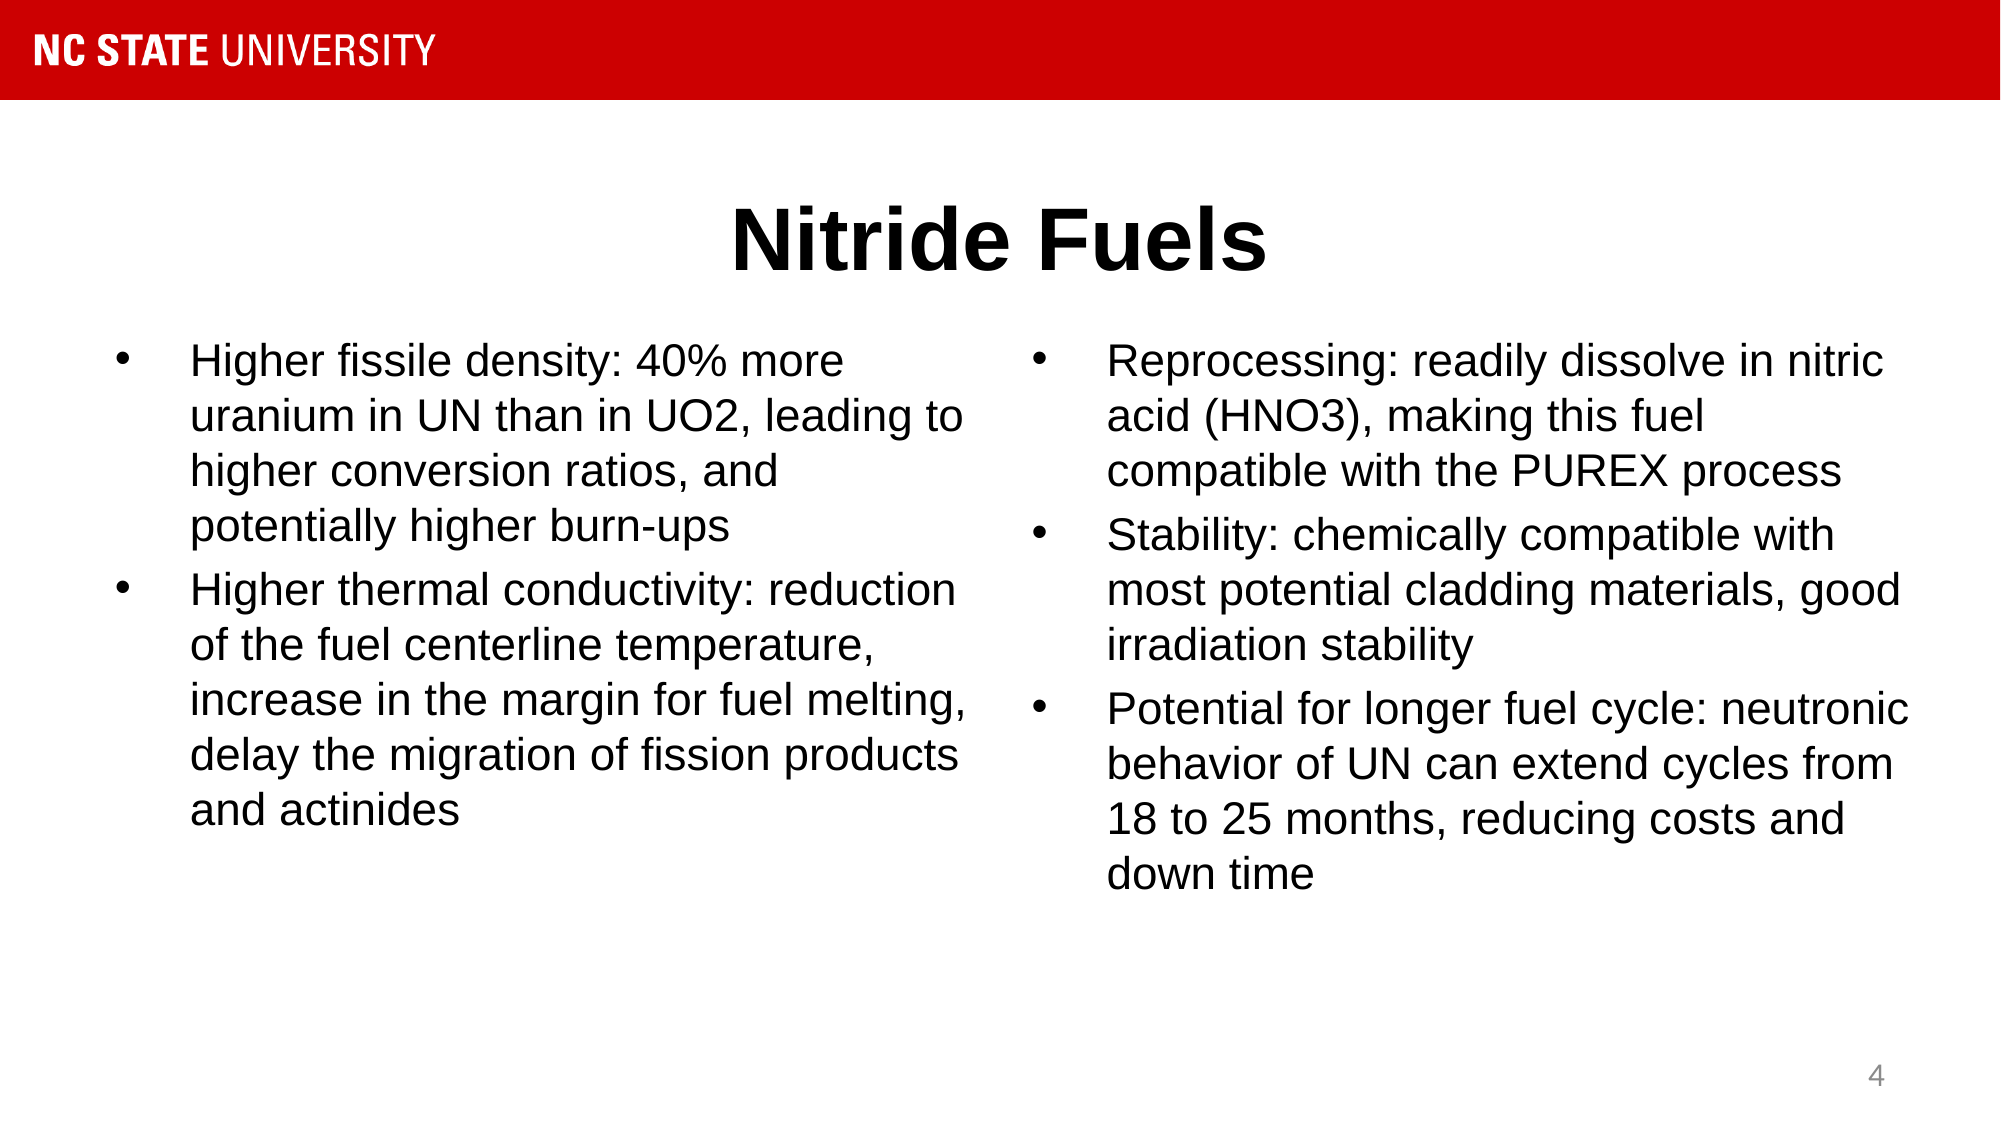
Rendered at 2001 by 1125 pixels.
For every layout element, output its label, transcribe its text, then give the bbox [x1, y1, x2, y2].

list Reprocessing: readily dissolve in nitric acid (HNO3), making this fuel compatible with the PUREX process Stability: chemically compatible with most potential cladding materials, good irradiation stability Potential for longer fuel cycle: neutronic behavior of UN can extend cycles from 18 to 25 months, reducing costs and down time [1016, 322, 1952, 1005]
list Higher fissile density: 40% more uranium in UN than in UO2, leading to higher conversion ratios, and potentially higher burn-ups Higher thermal conductivity: reduction of the fuel centerline temperature, increase in the margin for fuel melting, delay the migration of fission products and actinides [99, 322, 984, 1005]
title Nitride Fuels [99, 147, 1900, 323]
picture [0, 0, 2001, 100]
slide_number 4 [1433, 1042, 1900, 1103]
